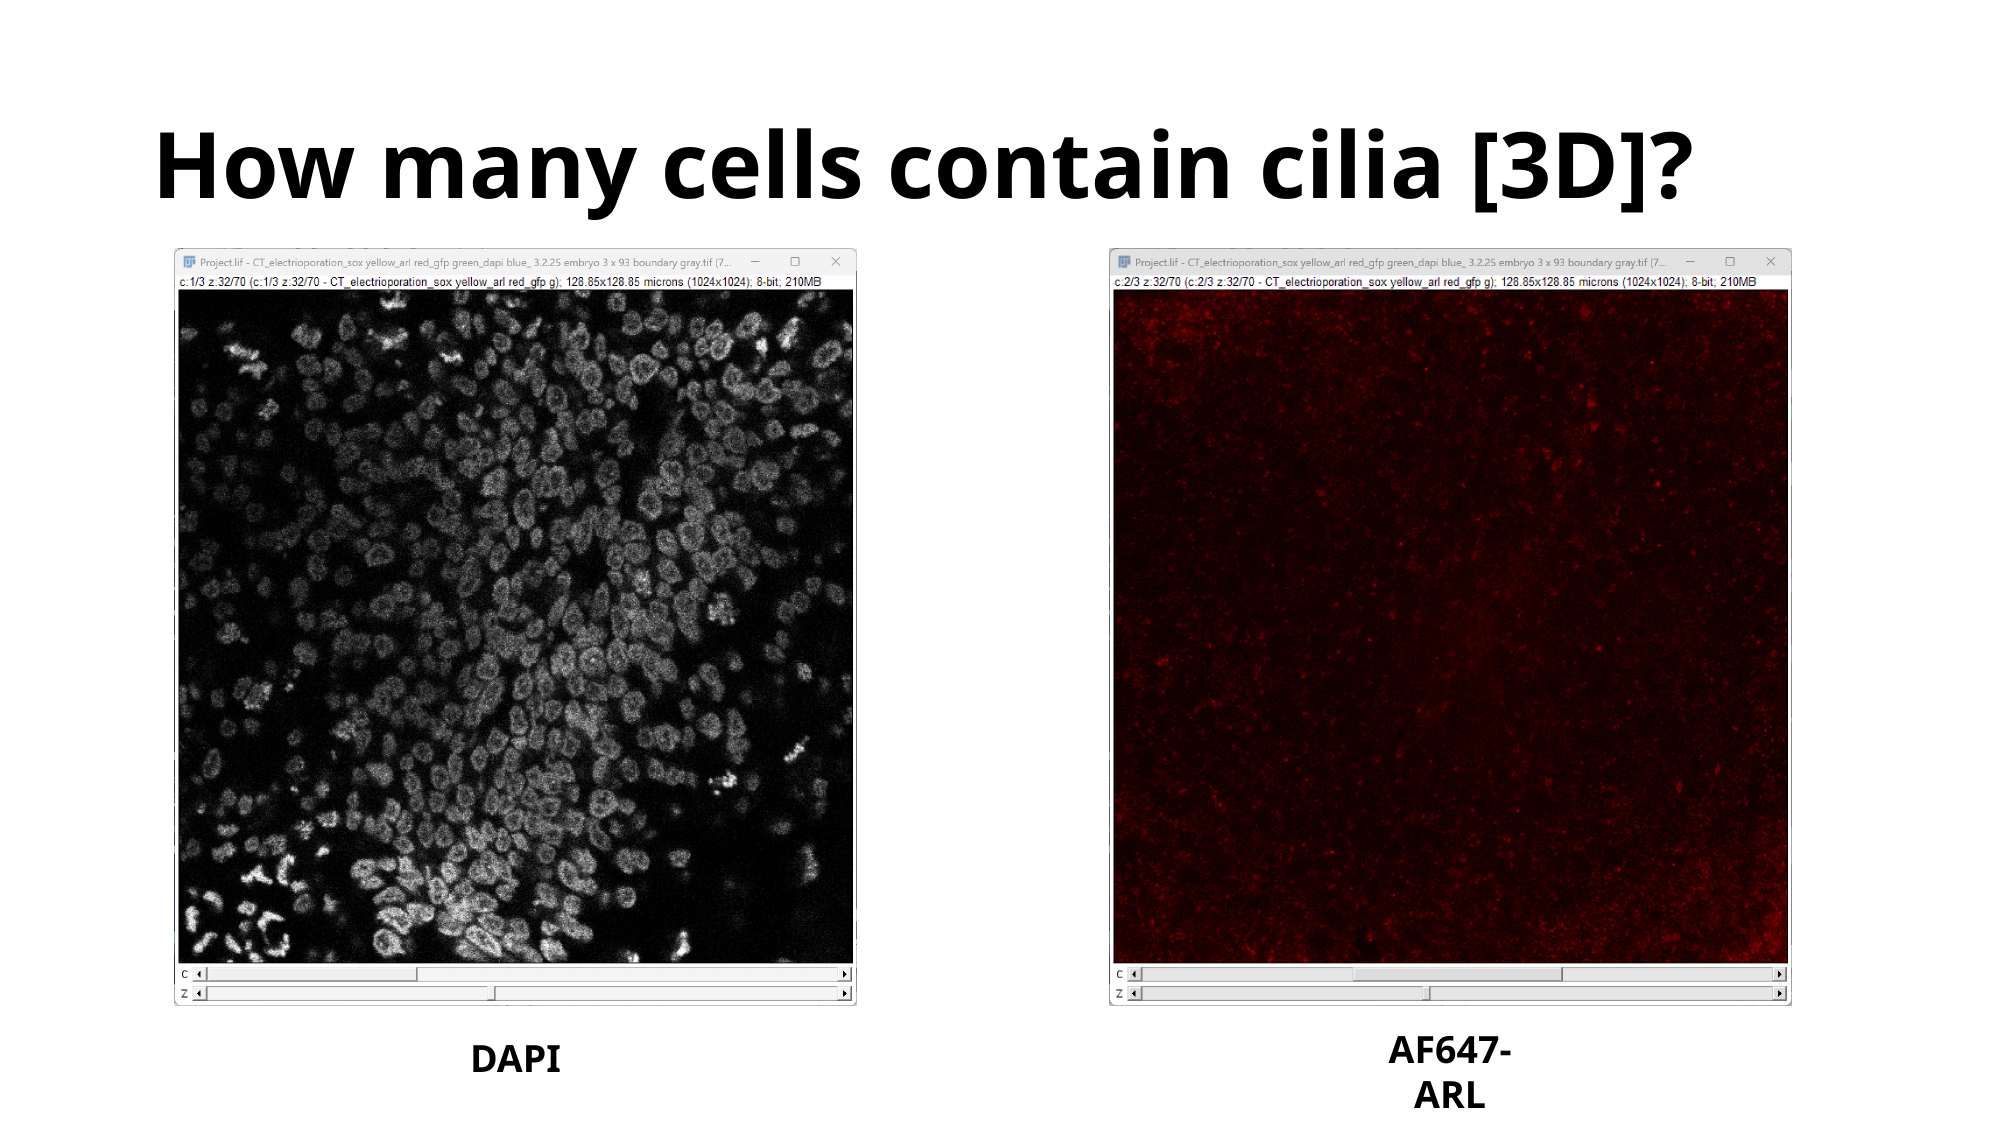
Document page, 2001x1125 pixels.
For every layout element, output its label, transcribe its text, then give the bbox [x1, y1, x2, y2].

picture [173, 247, 858, 1007]
title How many cells contain cilia [3D]? [137, 59, 1863, 278]
text_box DAPI [423, 1027, 609, 1088]
text_box AF647-ARL [1338, 1018, 1563, 1124]
picture [1108, 247, 1792, 1007]
